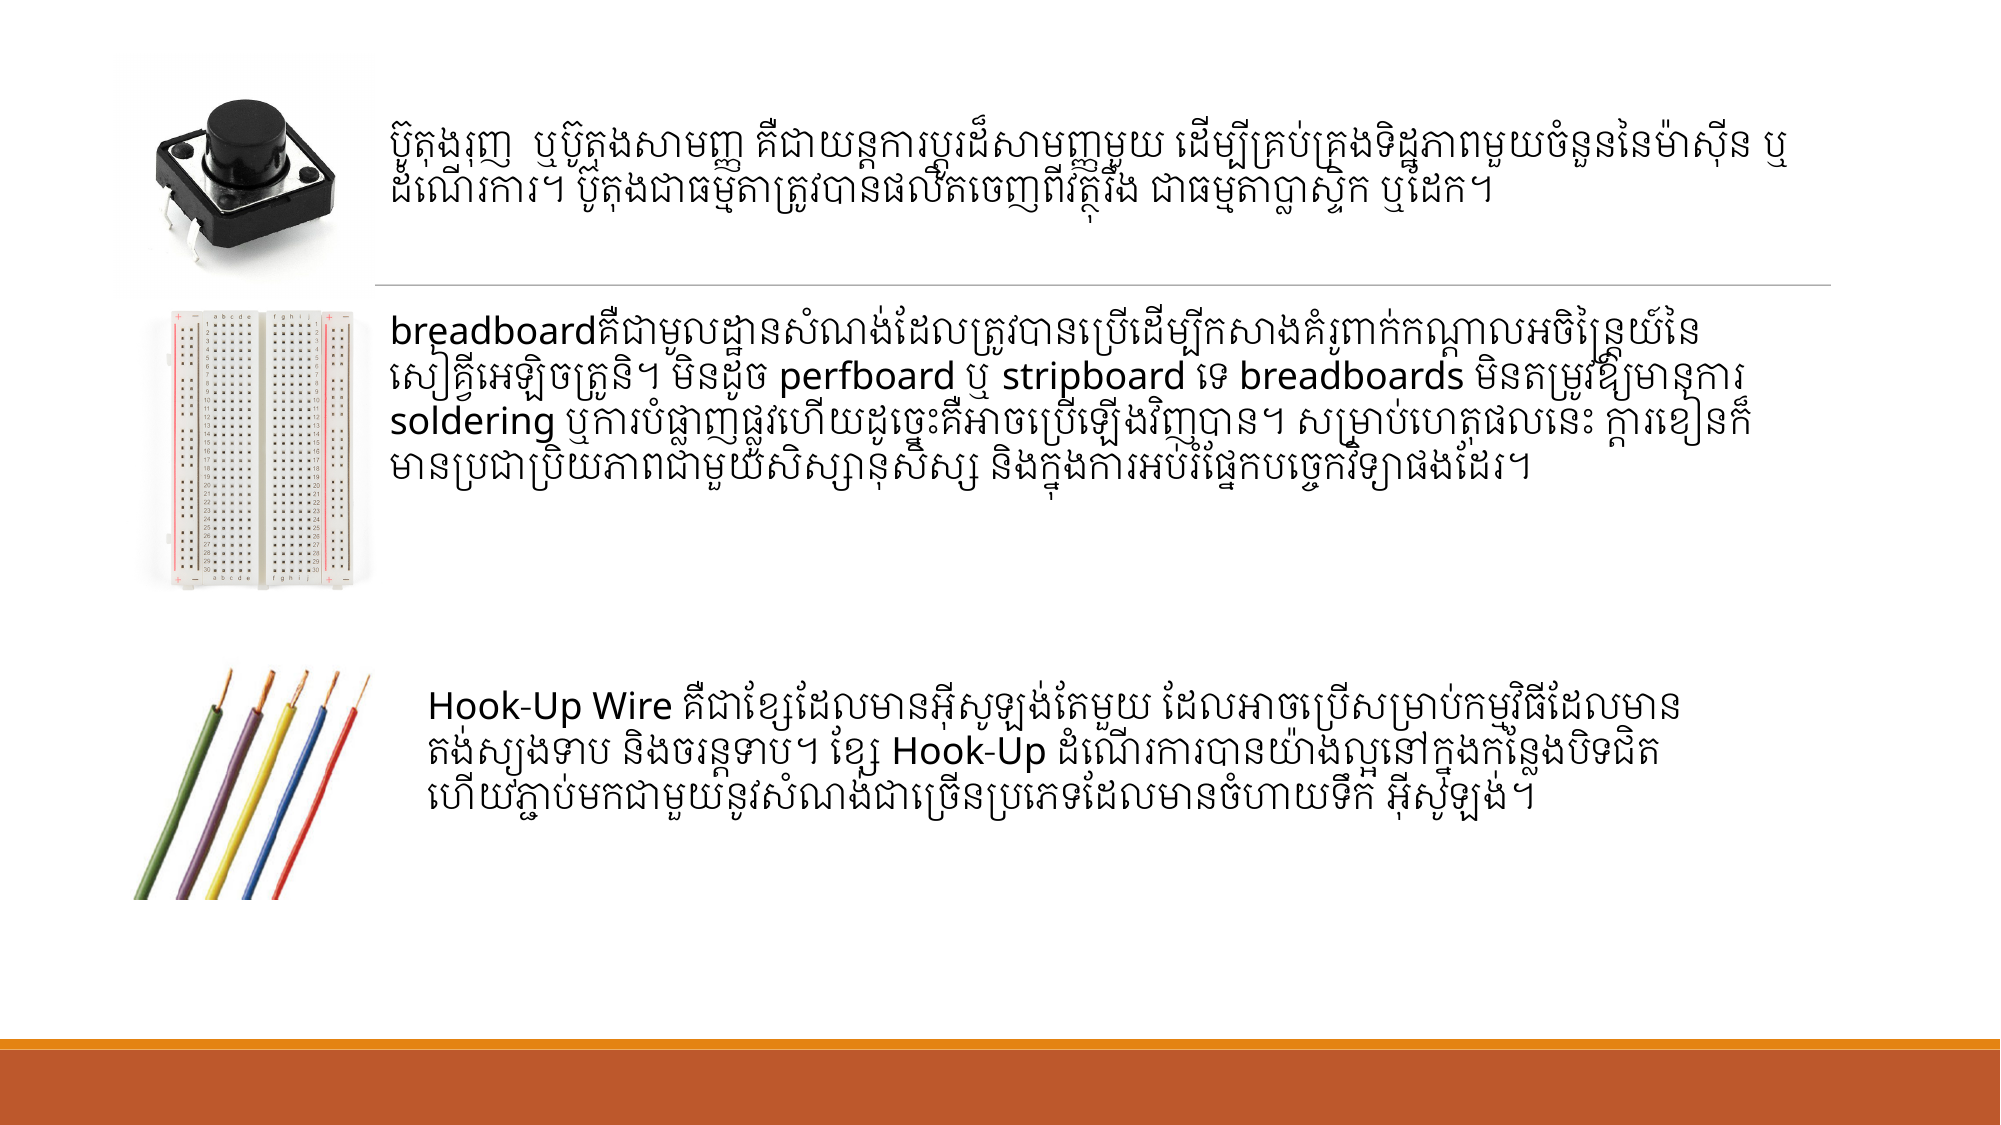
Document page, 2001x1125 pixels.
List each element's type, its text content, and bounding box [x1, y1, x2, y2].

text_box Hook-Up Wire គឺជាខ្សែដែលមានអ៊ីសូឡង់តែមួយ ដែលអាចប្រើសម្រាប់កម្មវិធីដែលមានតង់ស្យុងទាប និងចរន្តទាប។ ខ្សែ Hook-Up ដំណើរការបានយ៉ាងល្អនៅក្នុងកន្លែងបិទជិត ហើយភ្ជាប់មកជាមួយនូវសំណង់ជាច្រើនប្រភេទដែលមានចំហាយទឹក អ៊ីសូឡង់។ [412, 674, 1763, 900]
picture [112, 53, 413, 600]
text_box breadboardគឺជាមូលដ្ឋានសំណង់ដែលត្រូវបានប្រើដើម្បីកសាងគំរូពាក់កណ្តាលអចិន្រ្តៃយ៍នៃសៀគ្វីអេឡិចត្រូនិ។ មិនដូច perfboard ឬ stripboard ទេ breadboards មិនតម្រូវឱ្យមានការ soldering ឬការបំផ្លាញផ្លូវហើយដូច្នេះគឺអាចប្រើឡើងវិញបាន។ សម្រាប់ហេតុផលនេះ ក្តារខៀនក៏មានប្រជាប្រិយភាពជាមួយសិស្សានុសិស្ស និងក្នុងការអប់រំផ្នែកបច្ចេកវិទ្យាផងដែរ។ [413, 299, 1800, 600]
text_box ប៊ូតុងរុញ ឬប៊ូតុងសាមញ្ញ គឺជាយន្តការប្តូរដ៏សាមញ្ញមួយ ដើម្បីគ្រប់គ្រងទិដ្ឋភាពមួយចំនួននៃម៉ាស៊ីន ឬដំណើរការ។ ប៊ូតុងជាធម្មតាត្រូវបានផលិតចេញពីវត្ថុរឹង ជាធម្មតាប្លាស្ទិក ឬដែក។ [375, 112, 1875, 300]
picture [130, 648, 375, 900]
